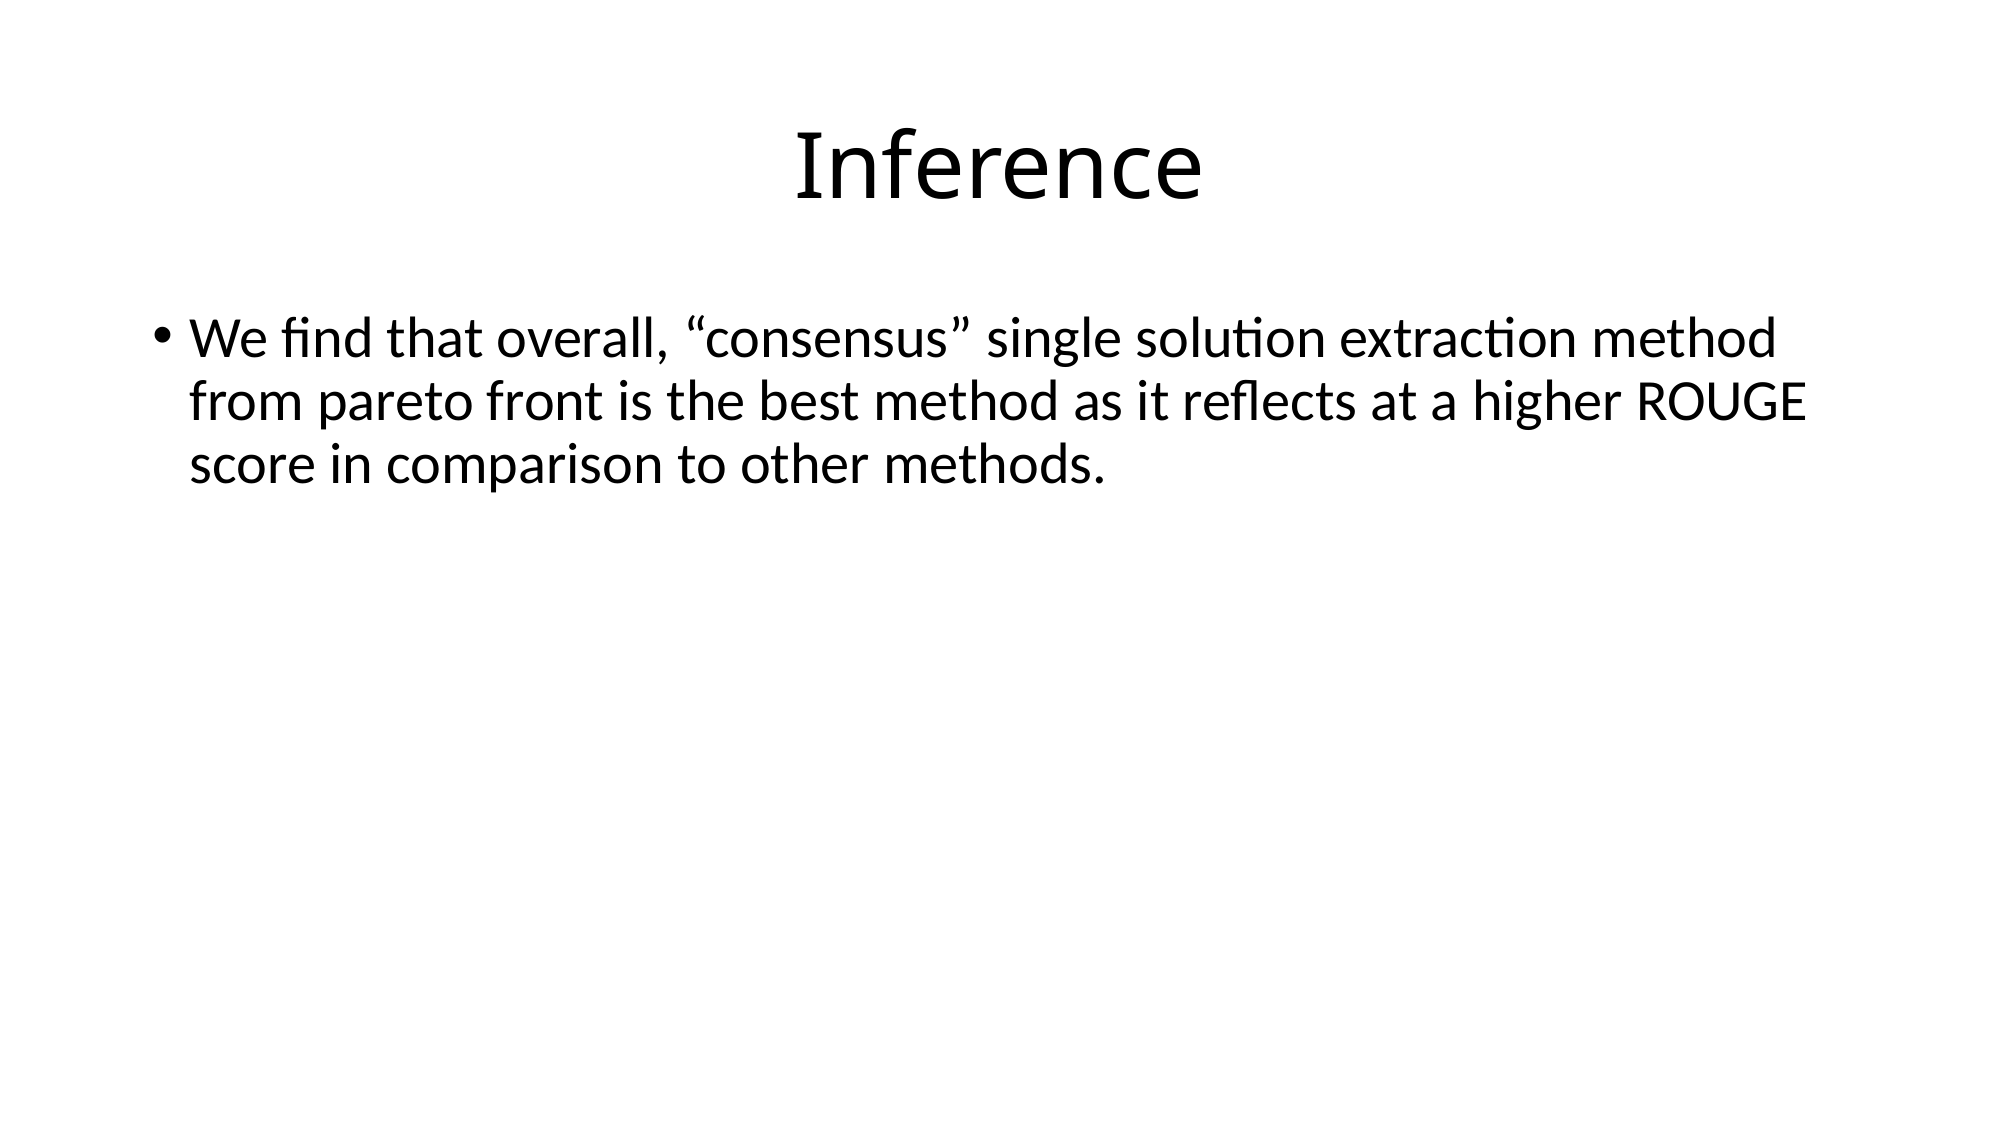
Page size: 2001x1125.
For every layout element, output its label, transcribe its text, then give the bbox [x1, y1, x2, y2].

title Inference [137, 59, 1863, 278]
list We find that overall, “consensus” single solution extraction method from pareto front is the best method as it reflects at a higher ROUGE score in comparison to other methods. [137, 299, 1863, 1014]
